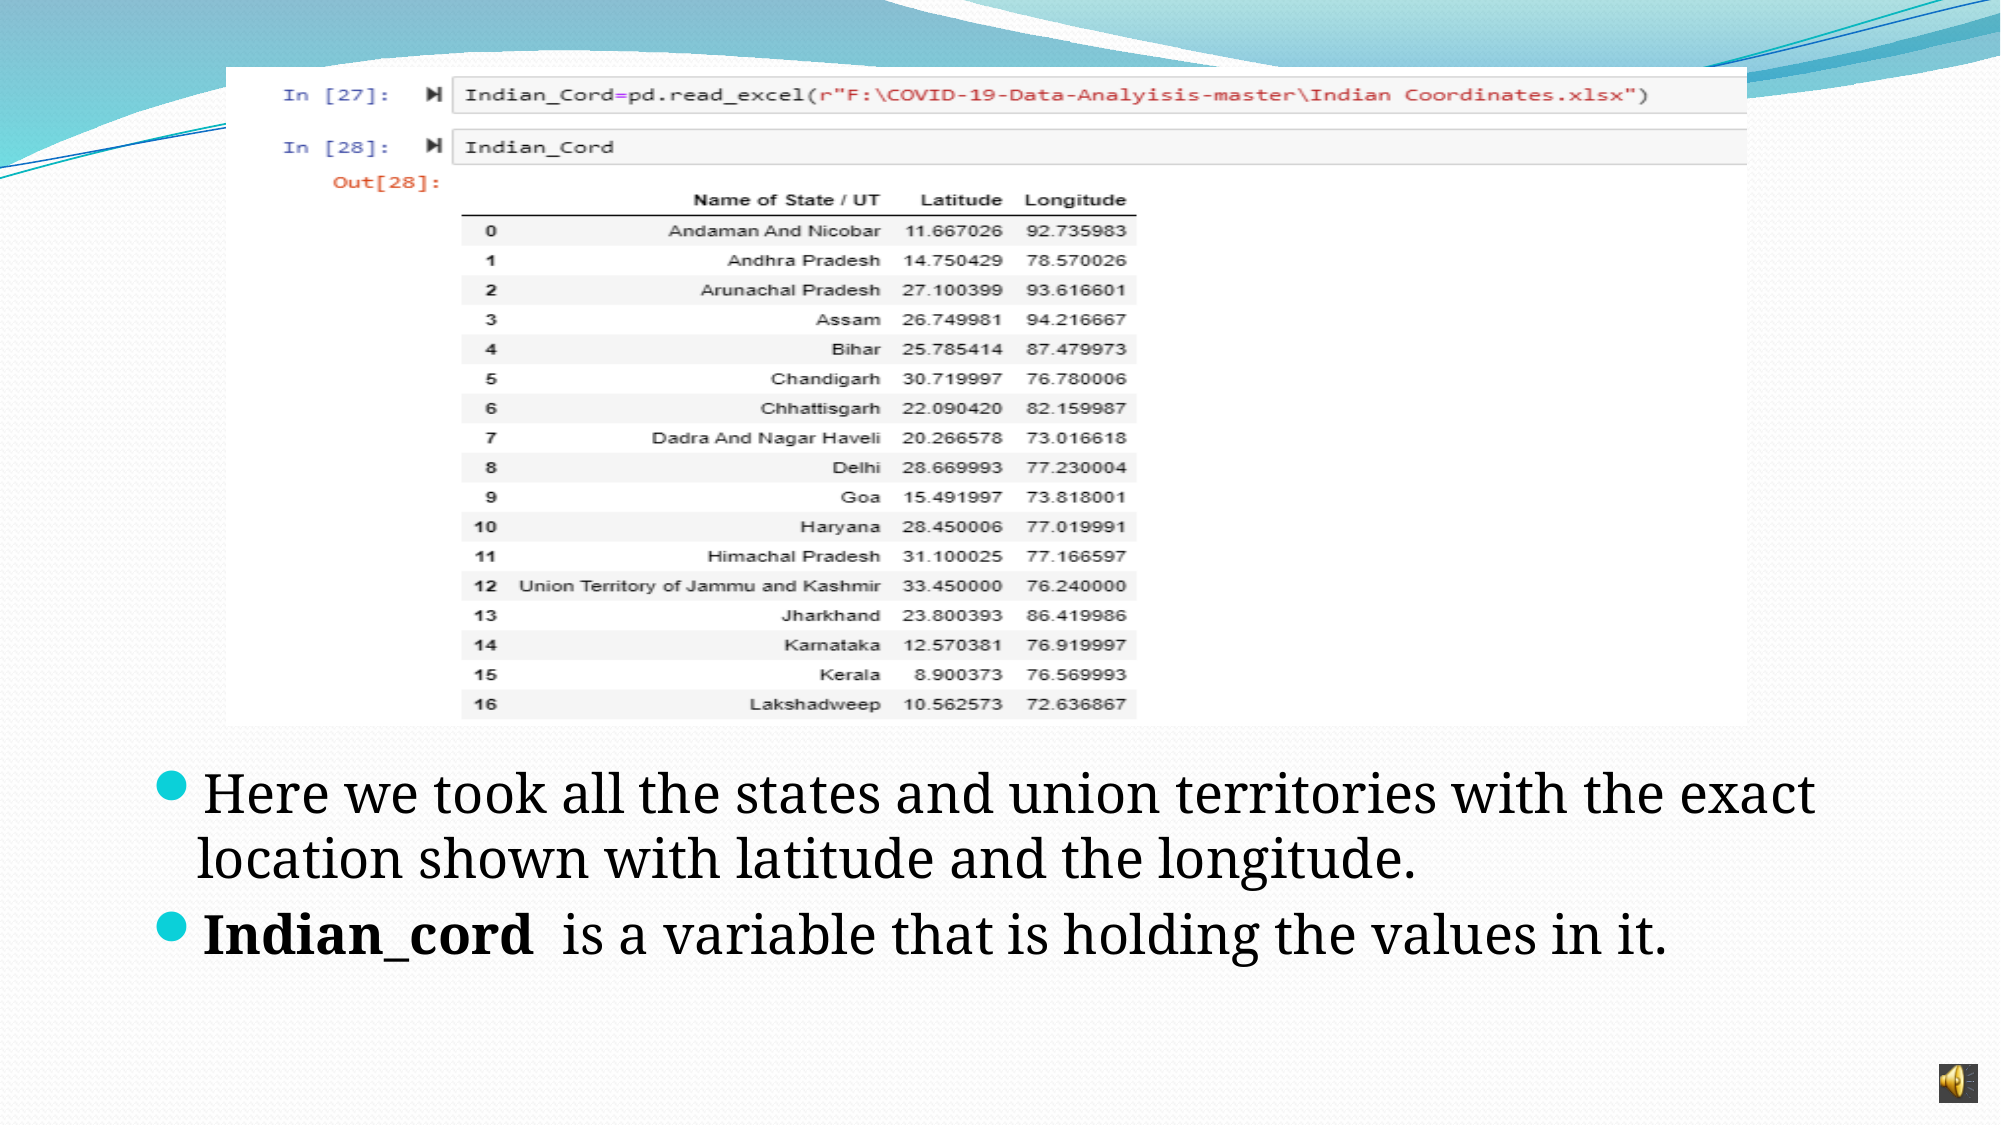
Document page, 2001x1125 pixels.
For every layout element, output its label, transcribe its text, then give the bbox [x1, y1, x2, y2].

list Here we took all the states and union territories with the exact location shown with latitude and the longitude. Indian_cord is a variable that is holding the values in it. [137, 752, 1863, 1091]
picture [1938, 1063, 1979, 1104]
picture [225, 66, 1747, 726]
